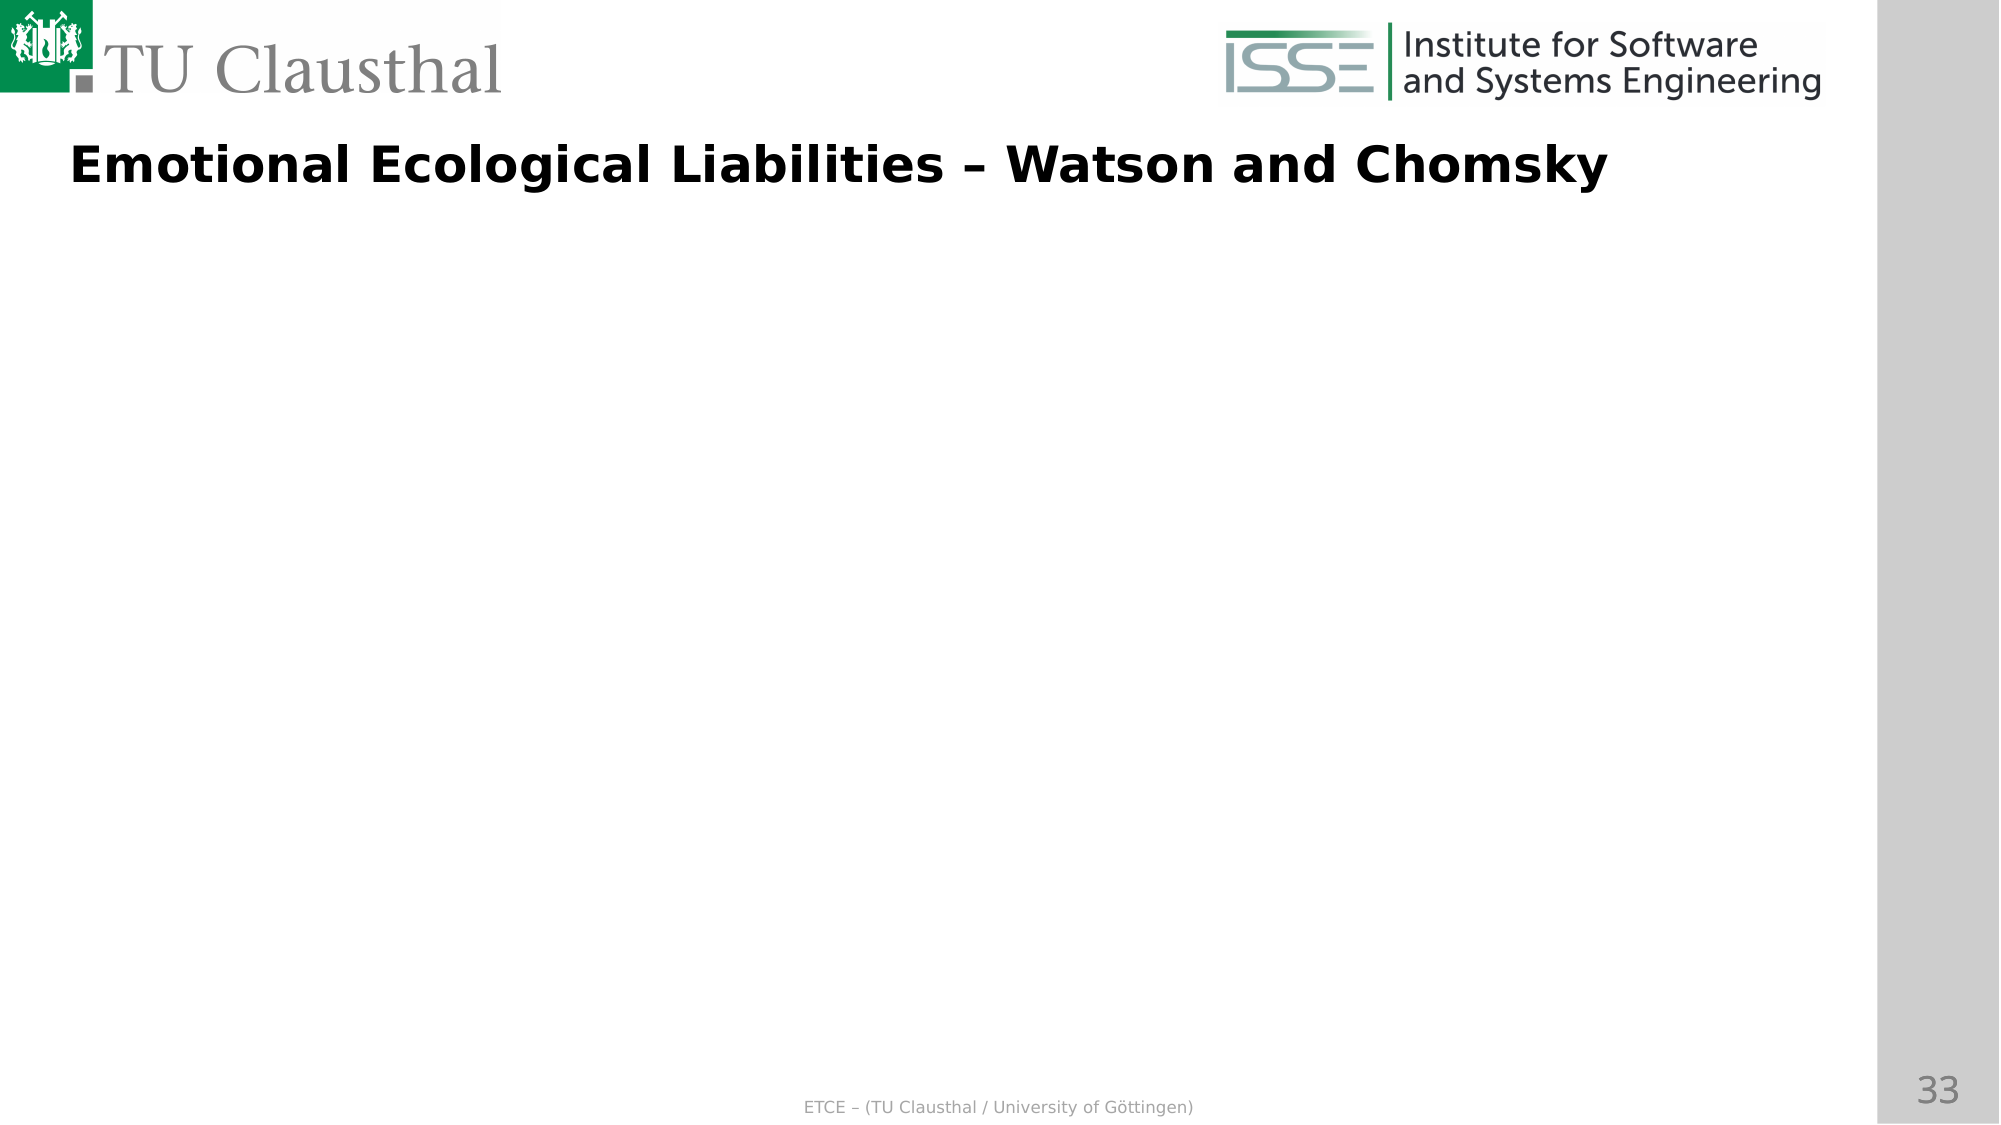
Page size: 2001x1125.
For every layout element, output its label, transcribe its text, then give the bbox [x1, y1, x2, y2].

picture [0, 0, 501, 93]
text_box Emotional Ecological Liabilities – Watson and Chomsky [55, 125, 1818, 207]
picture [1218, 22, 1826, 107]
